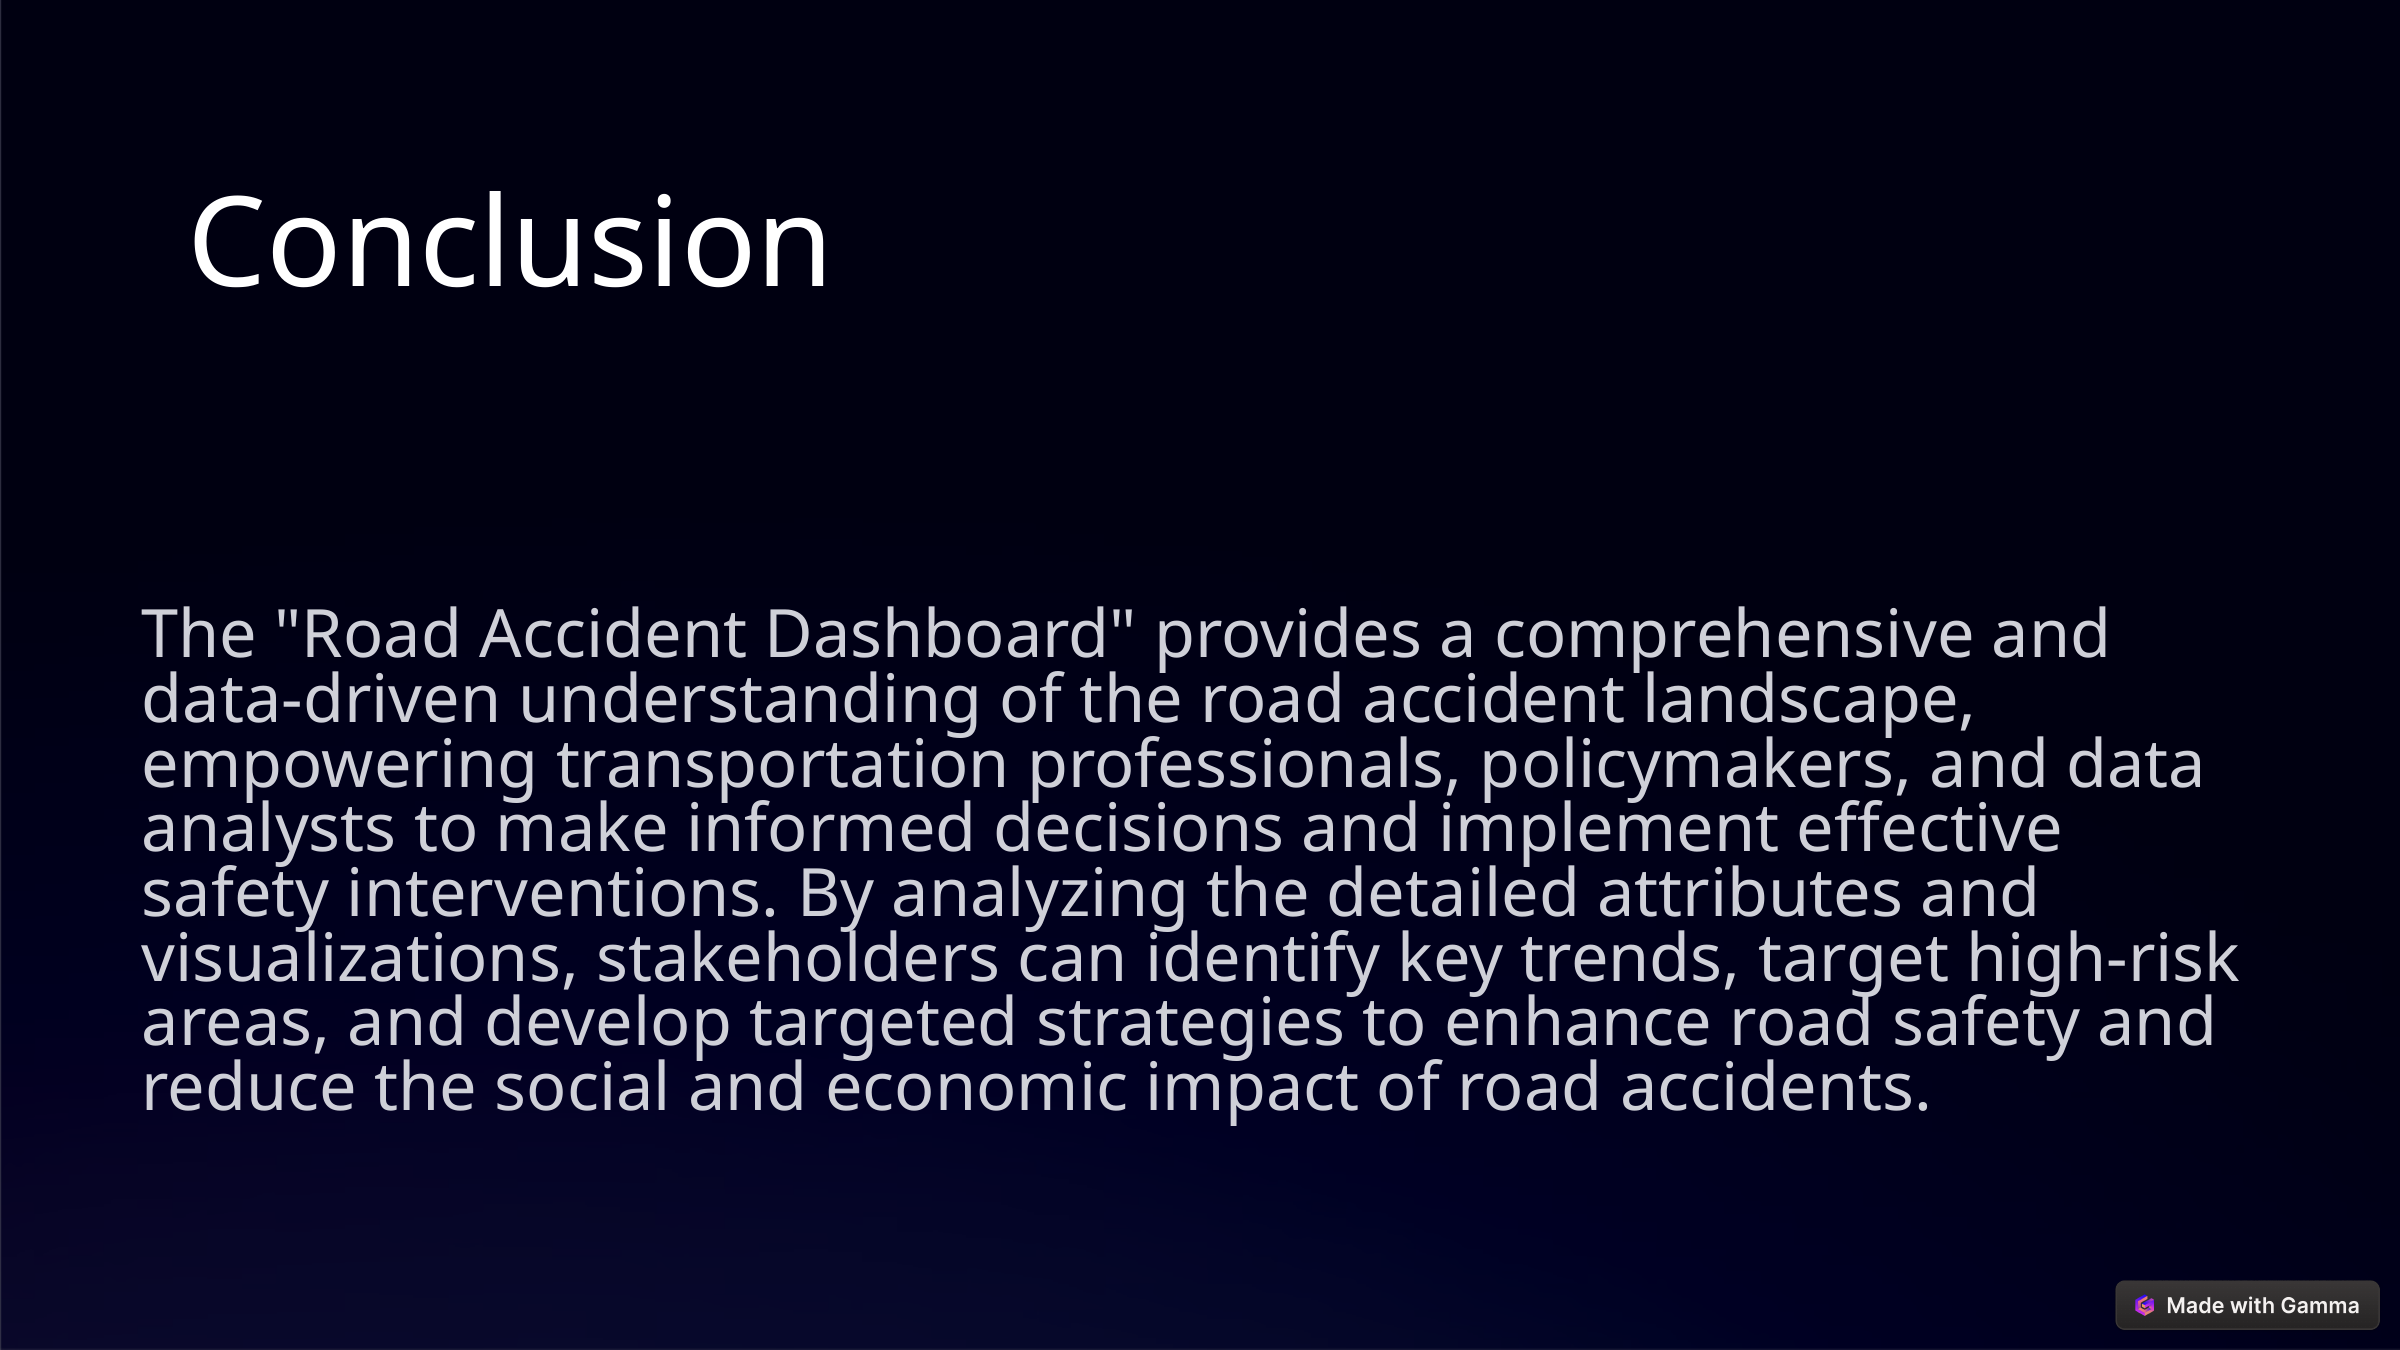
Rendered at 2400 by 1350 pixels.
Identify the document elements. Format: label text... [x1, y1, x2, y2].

text_box The "Road Accident Dashboard" provides a comprehensive and data-driven understanding of the road accident landscape, empowering transportation professionals, policymakers, and data analysts to make informed decisions and implement effective safety interventions. By analyzing the detailed attributes and visualizations, stakeholders can identify key trends, target high-risk areas, and develop targeted strategies to enhance road safety and reduce the social and economic impact of road accidents. [141, 606, 2259, 931]
text_box Conclusion [187, 185, 1200, 312]
picture [2106, 1271, 2389, 1339]
